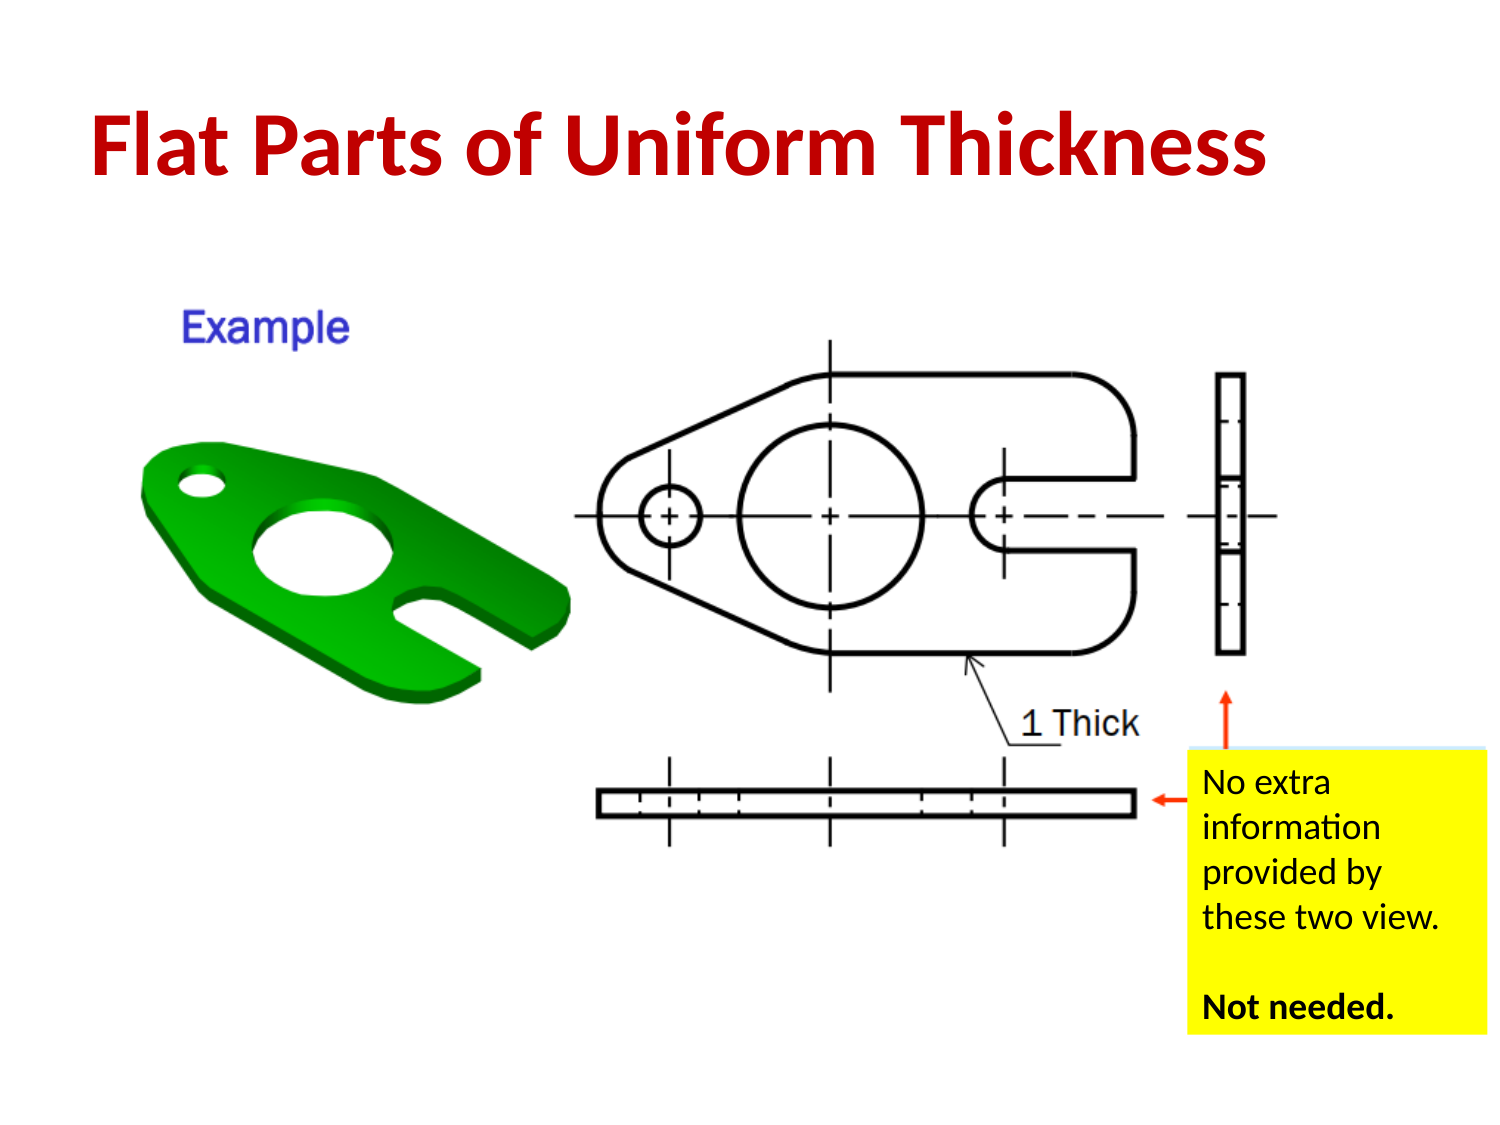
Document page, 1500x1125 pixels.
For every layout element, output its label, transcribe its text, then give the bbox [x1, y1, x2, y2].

text_box No extra information provided by these two view. Not needed. [1187, 910, 1488, 1035]
picture [124, 287, 1500, 901]
title Flat Parts of Uniform Thickness [75, 45, 1425, 233]
